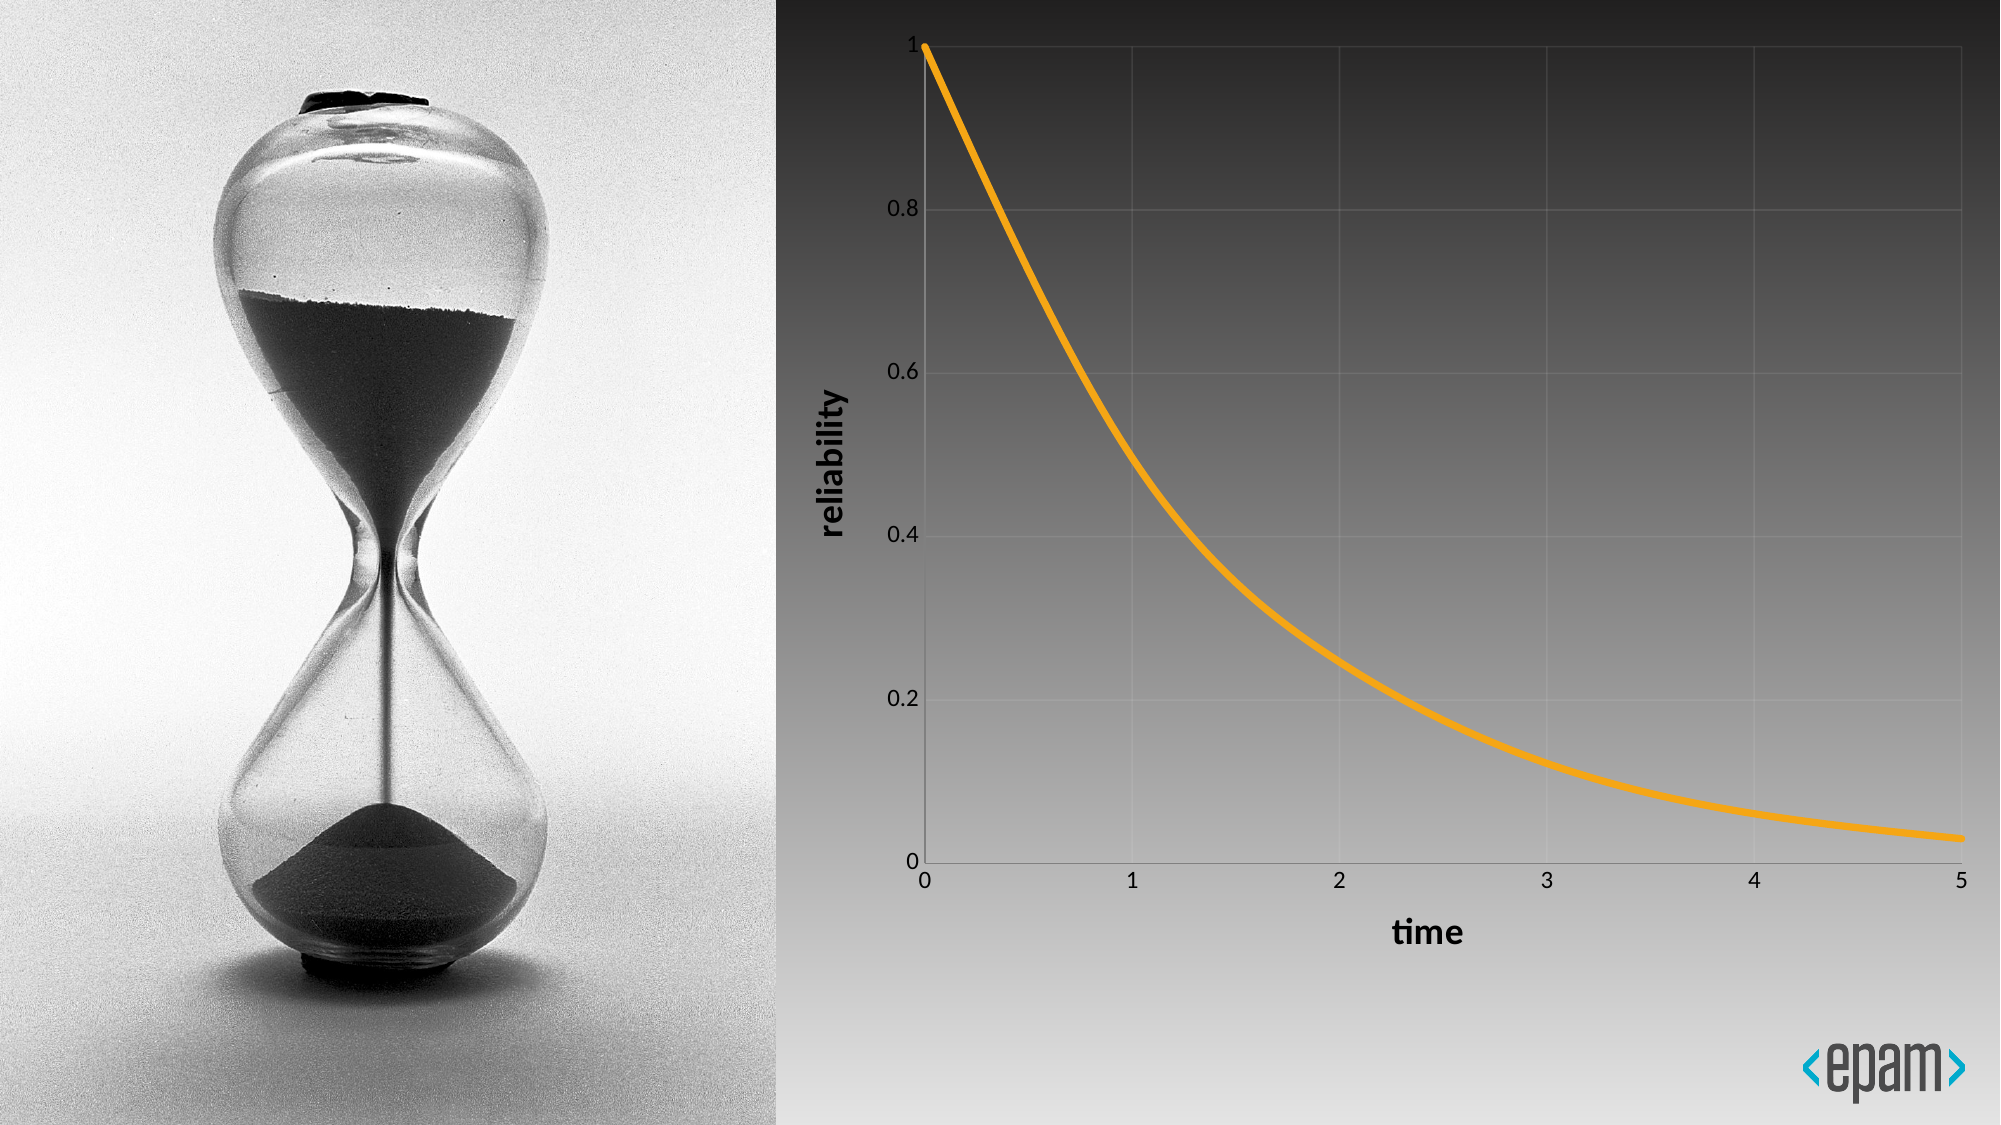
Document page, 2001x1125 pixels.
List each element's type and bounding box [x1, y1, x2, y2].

picture [1796, 1042, 1972, 1105]
chart [775, 0, 2000, 965]
picture [0, 0, 776, 1125]
